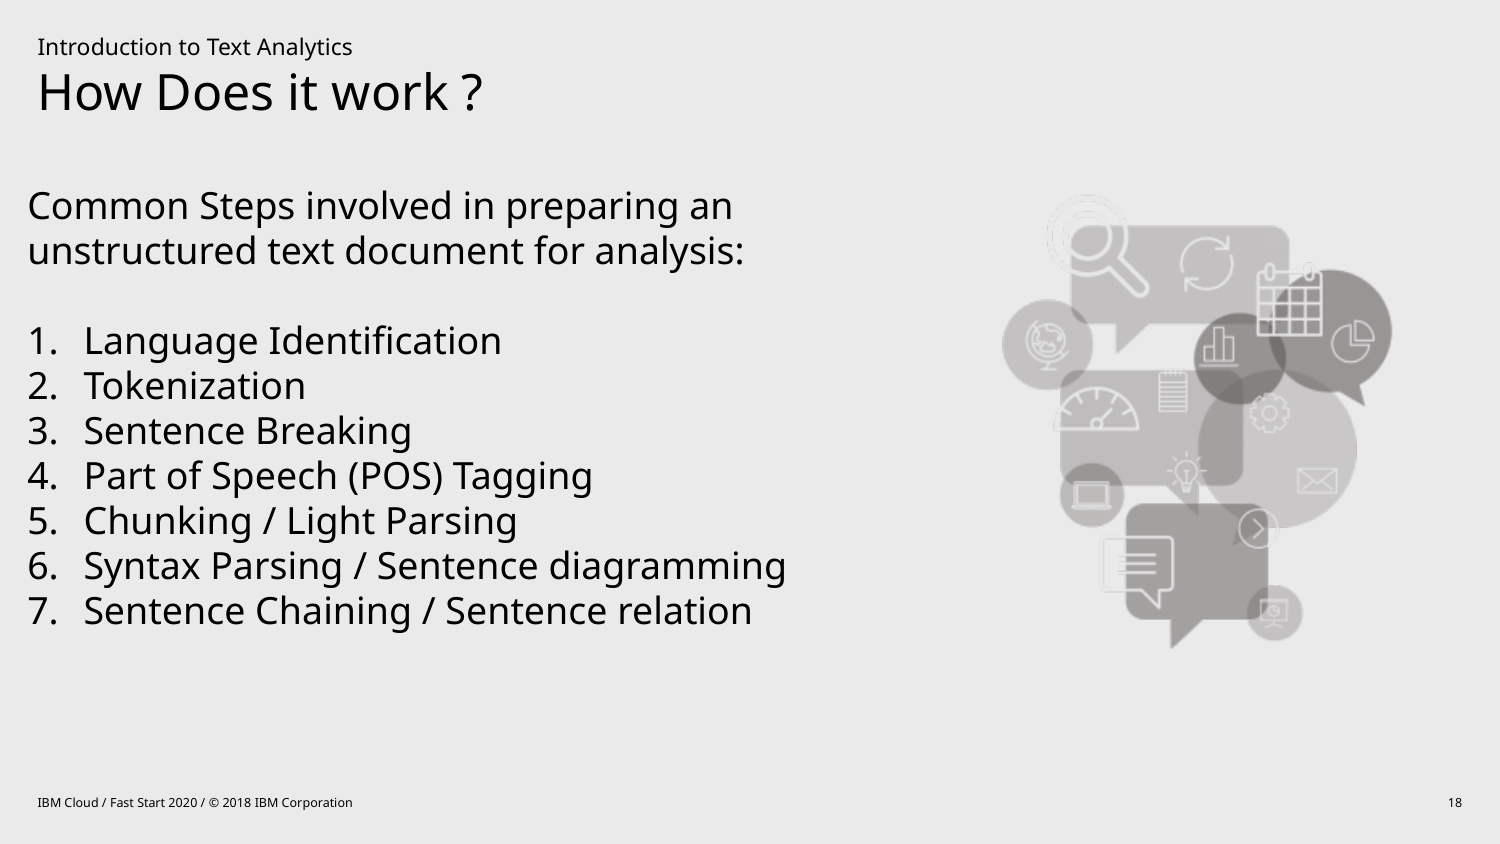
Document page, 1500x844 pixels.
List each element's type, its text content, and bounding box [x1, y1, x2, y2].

slide_number 18 [1125, 791, 1463, 815]
list Common Steps involved in preparing an unstructured text document for analysis: Language Identification Tokenization Sentence Breaking Part of Speech (POS) Tagging Chunking / Light Parsing Syntax Parsing / Sentence diagramming Sentence Chaining / Sentence relation [27, 182, 796, 750]
picture [956, 180, 1439, 663]
text_box Introduction to Text Analytics [37, 32, 713, 83]
text_box How Does it work ? [37, 83, 713, 148]
footer IBM Cloud / Fast Start 2020 / © 2018 IBM Corporation [37, 791, 1088, 815]
